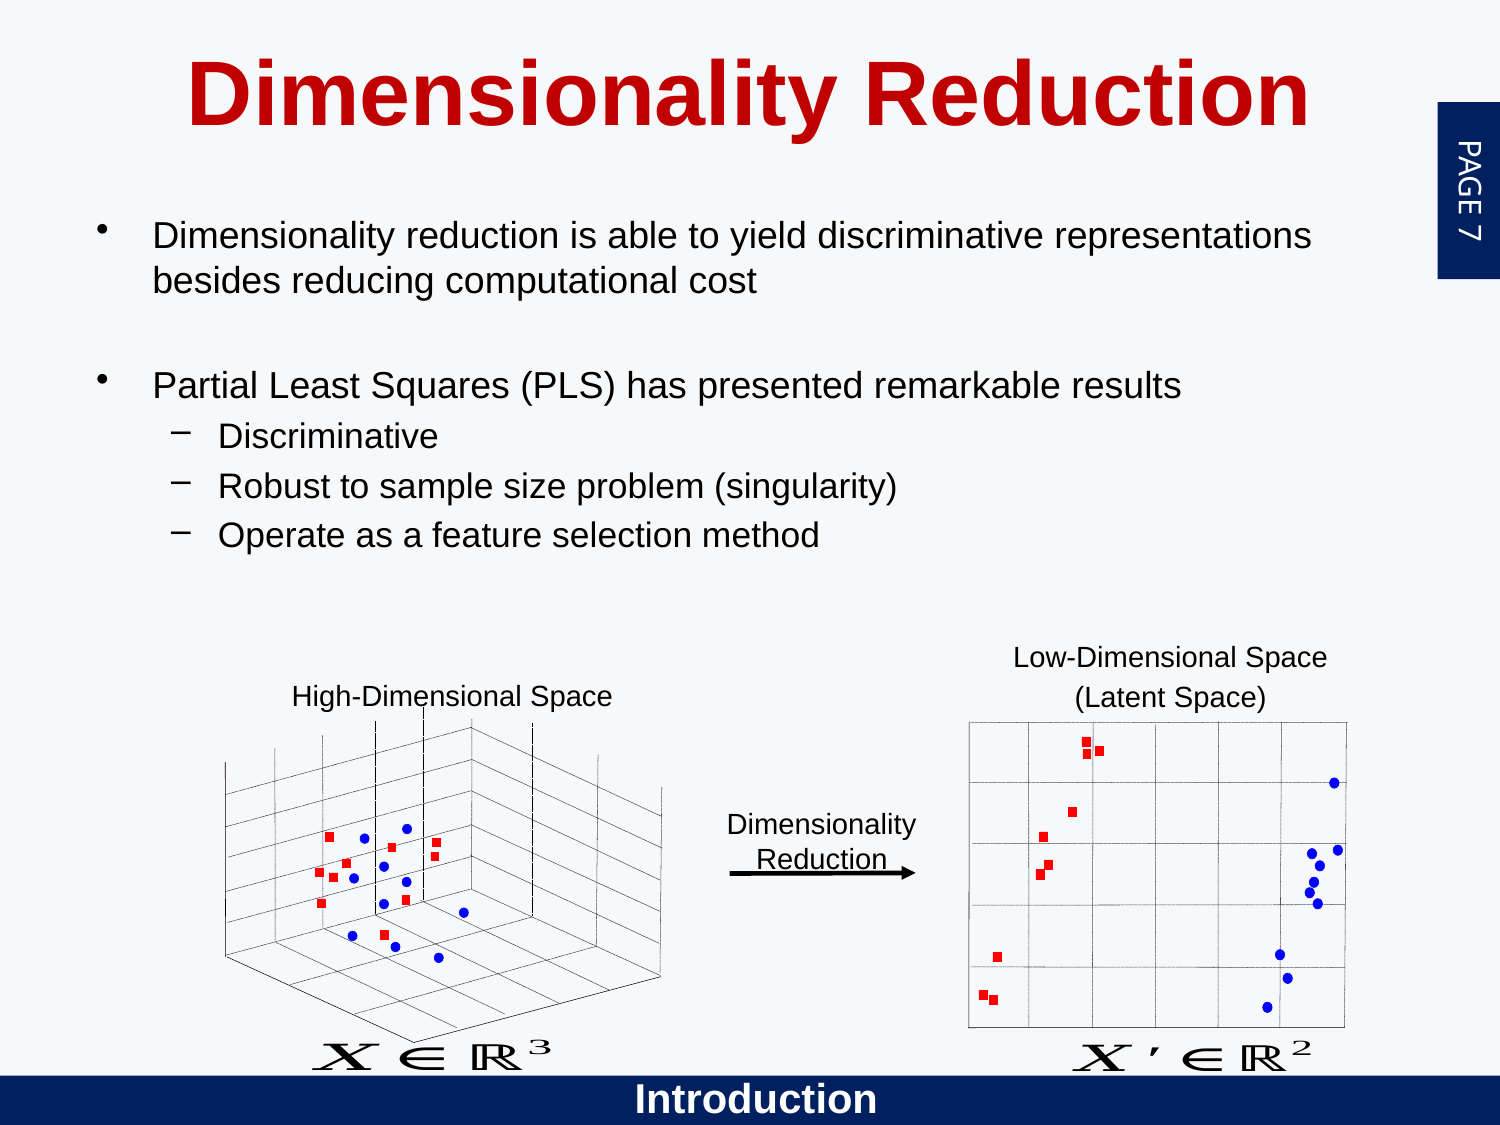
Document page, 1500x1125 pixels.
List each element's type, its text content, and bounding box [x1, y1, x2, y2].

text_box High-Dimensional Space [266, 670, 639, 707]
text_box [224, 707, 663, 1043]
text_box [968, 721, 1348, 1028]
list Dimensionality reduction is able to yield discriminative representations besides reducing computational cost Partial Least Squares (PLS) has presented remarkable results Discriminative Robust to sample size problem (singularity) Operate as a feature selection method [81, 203, 1425, 650]
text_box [698, 817, 945, 874]
list Introduction [505, 1064, 1007, 1119]
text_box Low-Dimensional Space (Latent Space) [984, 630, 1357, 685]
text_box Dimensionality Reduction [74, 17, 1425, 160]
